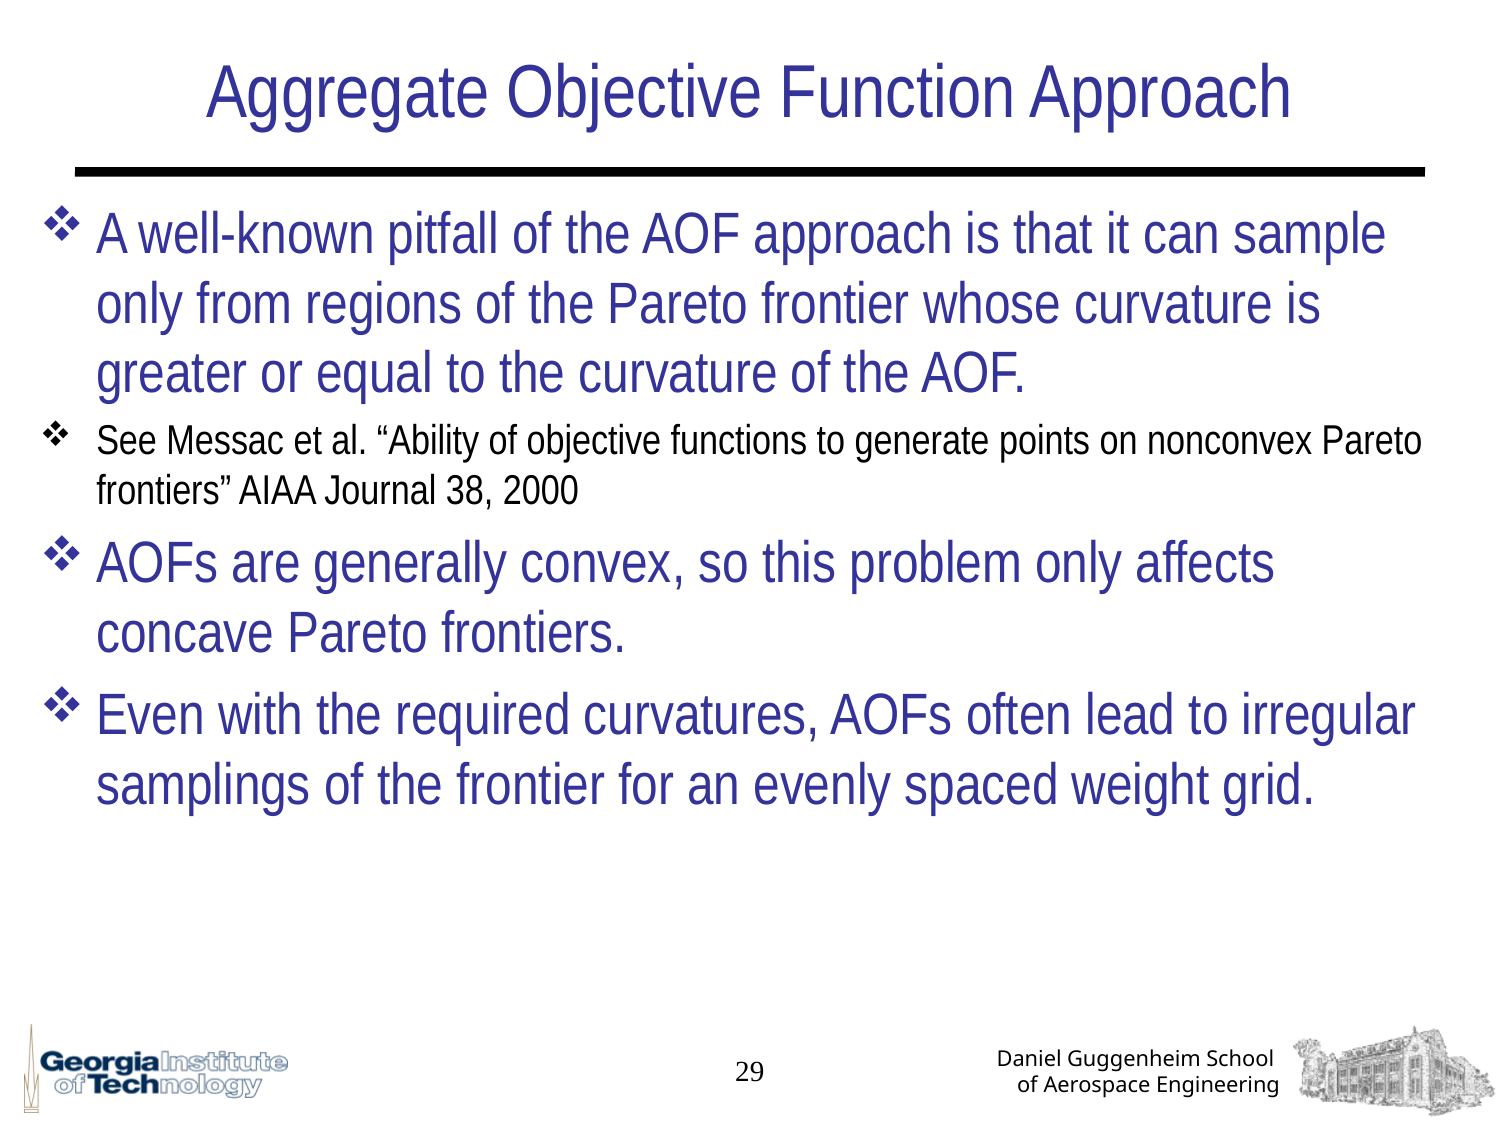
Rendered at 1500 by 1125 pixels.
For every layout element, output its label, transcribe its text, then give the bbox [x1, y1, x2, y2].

title Aggregate Objective Function Approach [24, 12, 1476, 163]
picture [1287, 1021, 1499, 1121]
picture [24, 1024, 288, 1113]
list A well-known pitfall of the AOF approach is that it can sample only from regions of the Pareto frontier whose curvature is greater or equal to the curvature of the AOF. See Messac et al. “Ability of objective functions to generate points on nonconvex Pareto frontiers” AIAA Journal 38, 2000 AOFs are generally convex, so this problem only affects concave Pareto frontiers. Even with the required curvatures, AOFs often lead to irregular samplings of the frontier for an evenly spaced weight grid. [24, 187, 1476, 1024]
